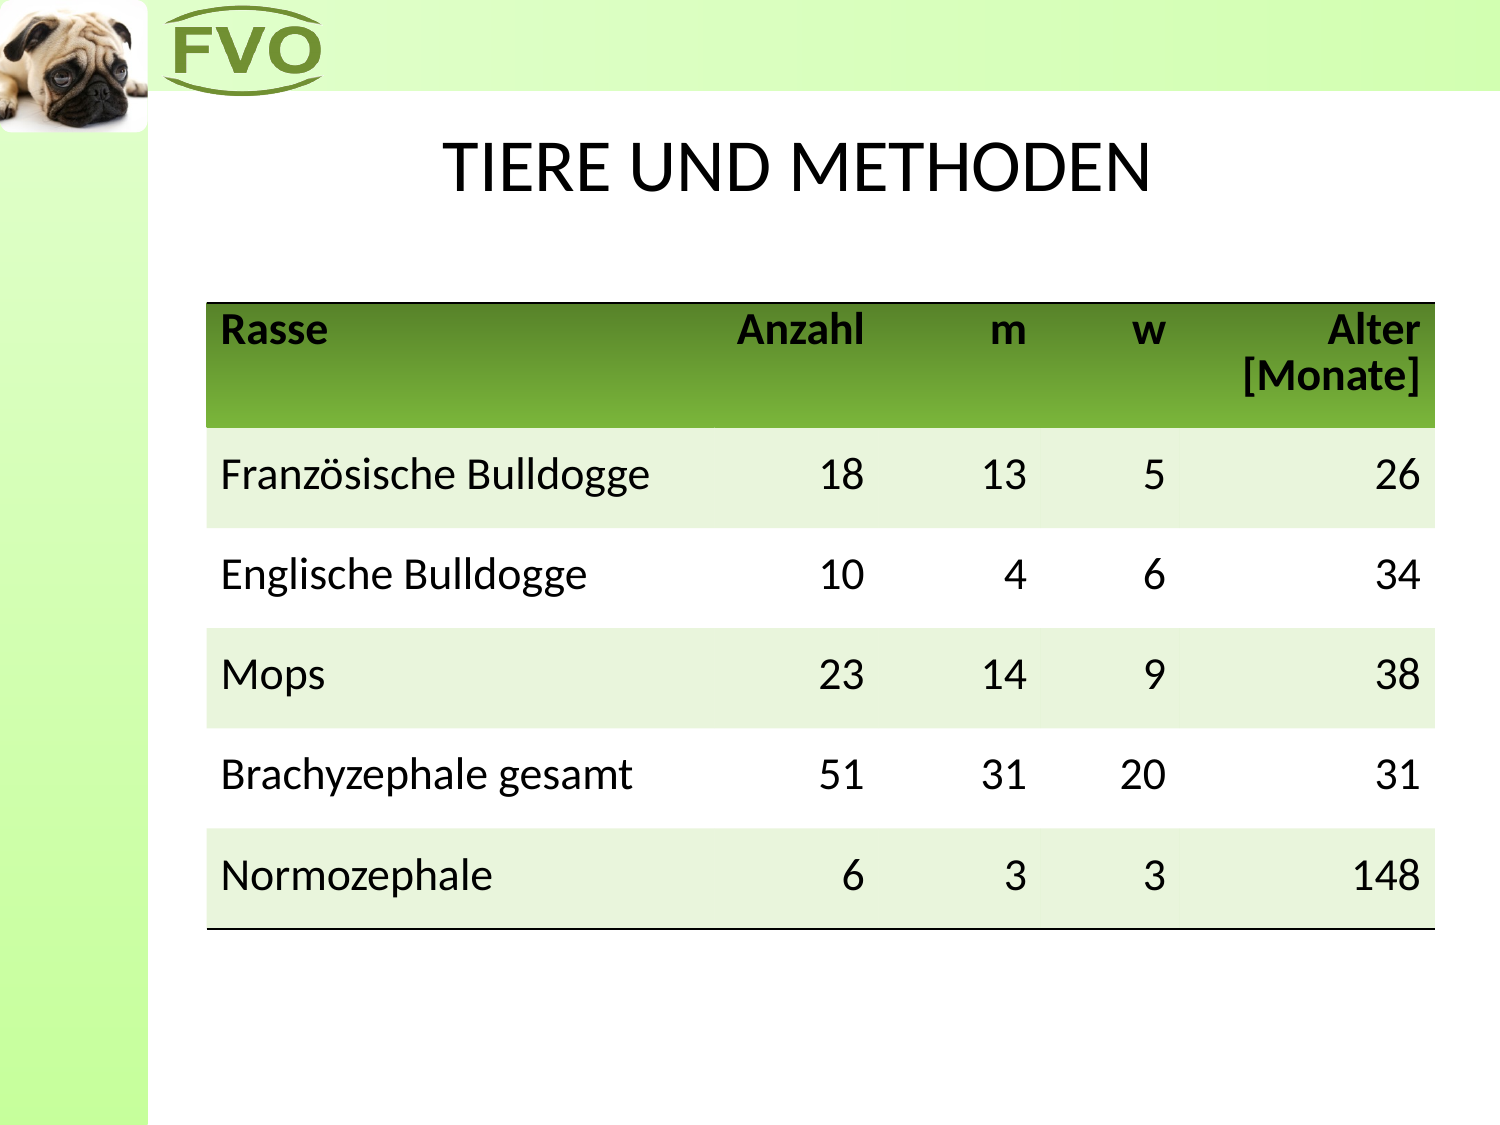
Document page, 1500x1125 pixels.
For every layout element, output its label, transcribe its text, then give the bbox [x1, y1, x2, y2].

table_cell 23 [715, 628, 879, 728]
table_cell Brachyzephale gesamt [207, 728, 715, 828]
table_header Rasse [207, 304, 715, 428]
table_cell 3 [1041, 828, 1180, 928]
table_cell 9 [1041, 628, 1180, 728]
table_cell 20 [1041, 728, 1180, 828]
title TIERE UND METHODEN [170, 67, 1426, 256]
table_cell 6 [715, 828, 879, 928]
table_cell 14 [879, 628, 1041, 728]
table_cell 13 [879, 428, 1041, 528]
table_cell 148 [1180, 828, 1435, 928]
table_header w [1041, 304, 1180, 428]
table_cell 31 [1180, 728, 1435, 828]
table_cell 10 [715, 528, 879, 628]
picture [0, 0, 148, 133]
table_header m [879, 304, 1041, 428]
table_cell Normozephale [207, 828, 715, 928]
table_cell 5 [1041, 428, 1180, 528]
table_cell 26 [1180, 428, 1435, 528]
table_cell 31 [879, 728, 1041, 828]
table_cell 34 [1180, 528, 1435, 628]
table_cell 51 [715, 728, 879, 828]
table_header Anzahl [715, 304, 879, 428]
table_cell 6 [1041, 528, 1180, 628]
table_header Alter [Monate] [1180, 304, 1435, 428]
table_cell 18 [715, 428, 879, 528]
table_cell 38 [1180, 628, 1435, 728]
table_cell Englische Bulldogge [207, 528, 715, 628]
table_cell 3 [879, 828, 1041, 928]
table_cell Mops [207, 628, 715, 728]
table_cell Französische Bulldogge [207, 428, 715, 528]
table_cell 4 [879, 528, 1041, 628]
